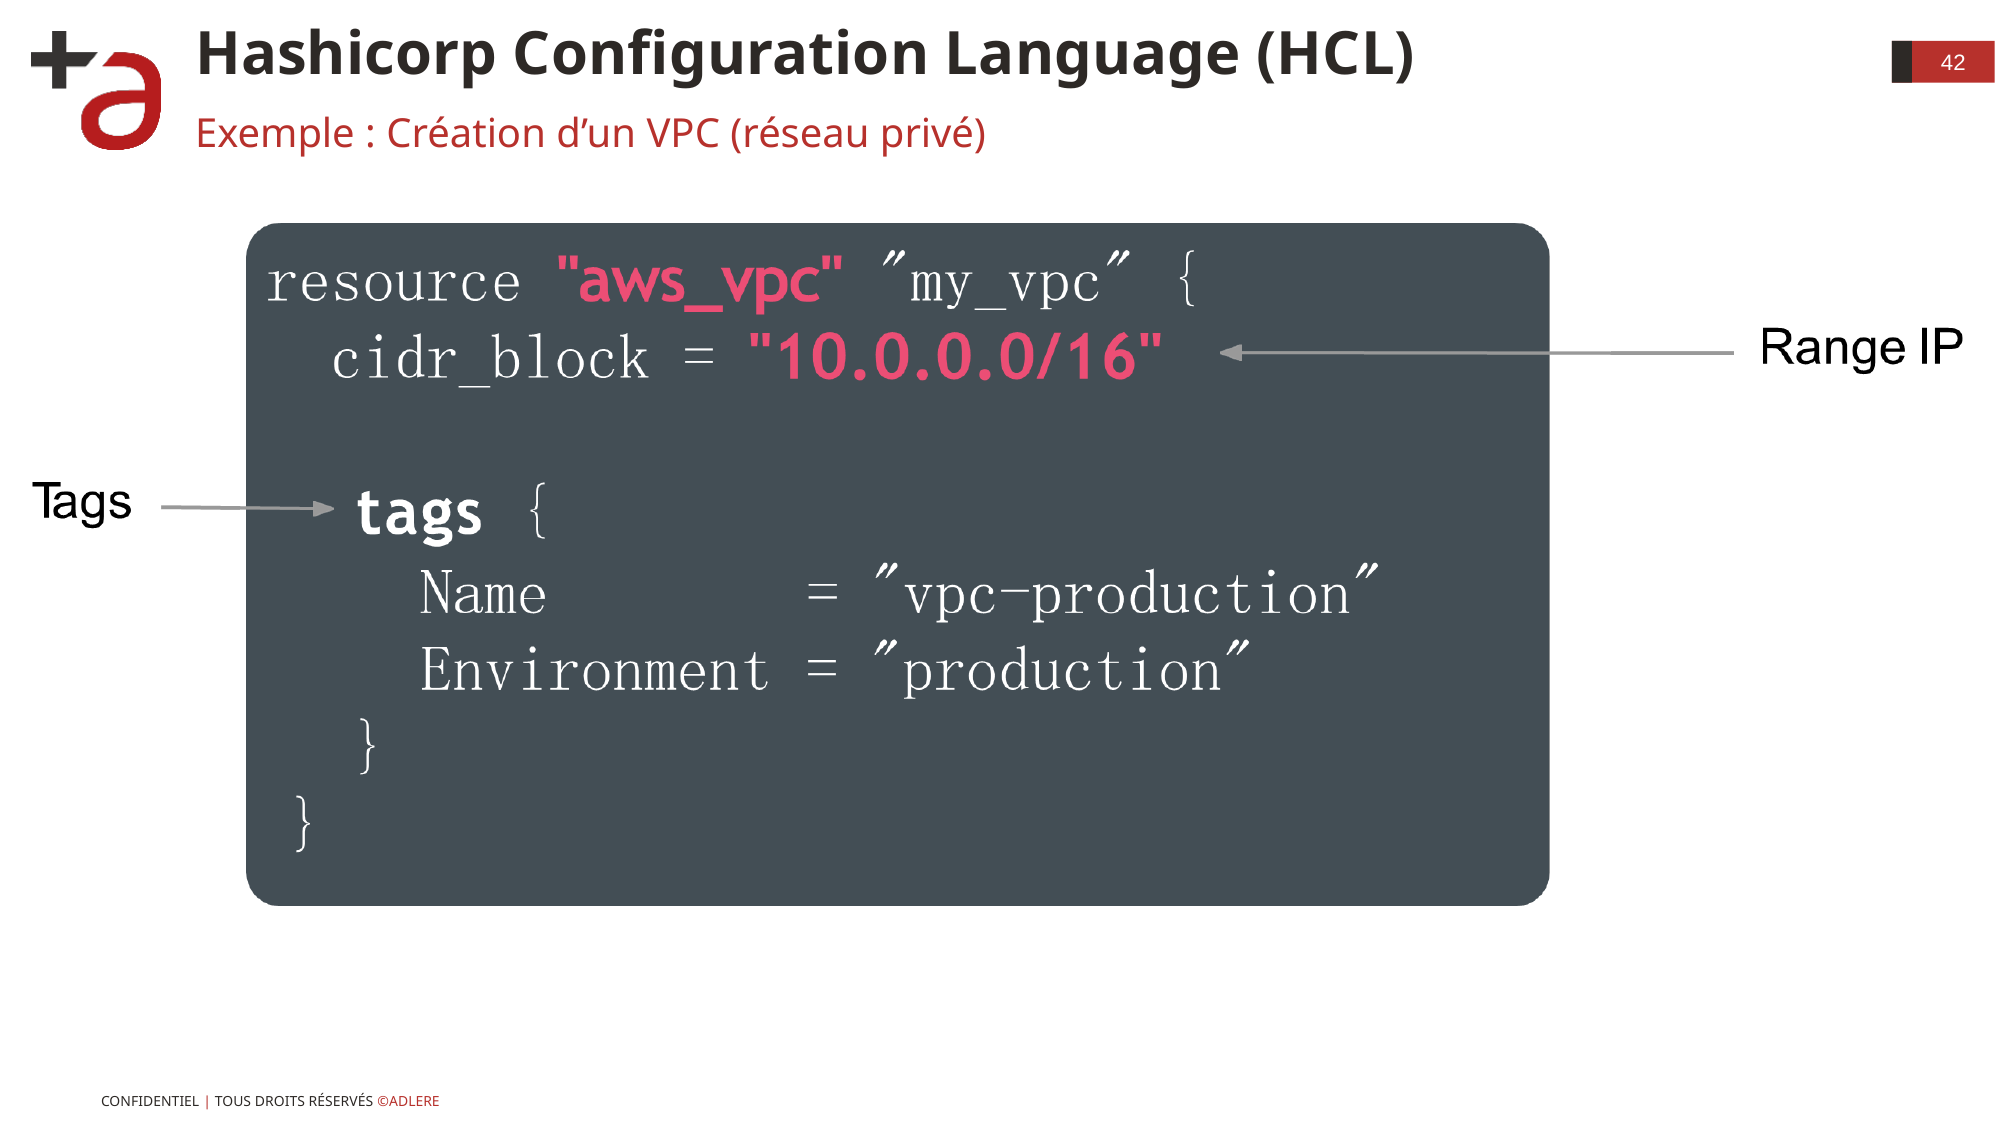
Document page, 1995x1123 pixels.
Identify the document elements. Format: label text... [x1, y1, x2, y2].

title Hashicorp Configuration Language (HCL) [180, 23, 1838, 95]
slide_number 42 [1912, 41, 1995, 82]
subtitle Exemple : Création d’un VPC (réseau privé) [180, 100, 1838, 172]
picture [0, 216, 1995, 906]
picture [31, 31, 161, 150]
